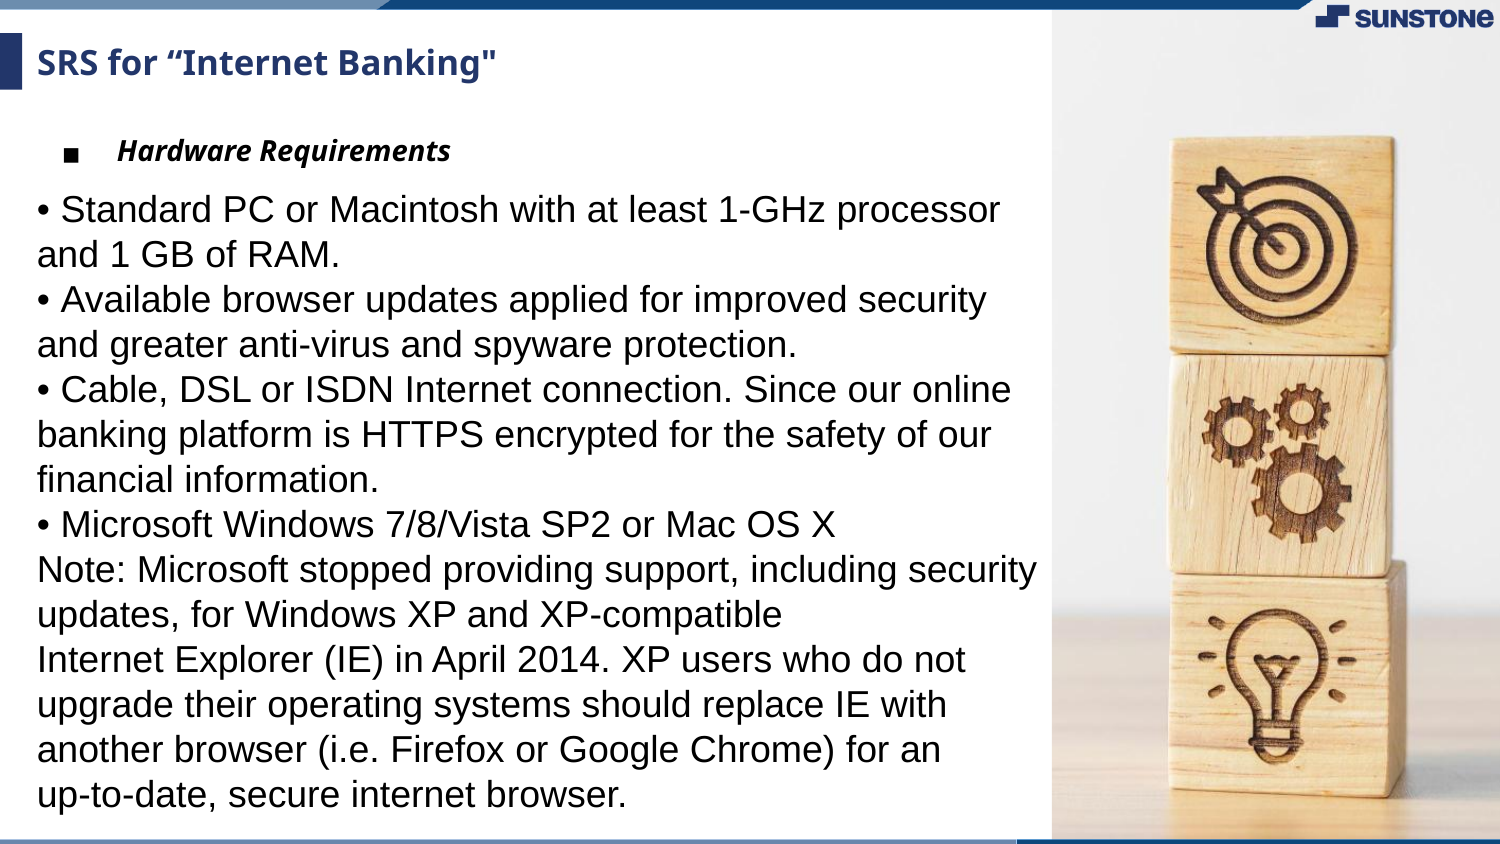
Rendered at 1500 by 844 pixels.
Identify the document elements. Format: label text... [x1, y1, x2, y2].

title SRS for “Internet Banking" [22, 33, 1316, 90]
text_box • Standard PC or Macintosh with at least 1-GHz processor and 1 GB of RAM. • Available browser updates applied for improved security and greater anti-virus and spyware protection. • Cable, DSL or ISDN Internet connection. Since our online banking platform is HTTPS encrypted for the safety of our financial information. • Microsoft Windows 7/8/Vista SP2 or Mac OS X Note: Microsoft stopped providing support, including security updates, for Windows XP and XP-compatible Internet Explorer (IE) in April 2014. XP users who do not upgrade their operating systems should replace IE with another browser (i.e. Firefox or Google Chrome) for an up-to-date, secure internet browser. [22, 177, 1410, 827]
list Hardware Requirements [22, 124, 750, 177]
picture [0, 0, 1500, 844]
